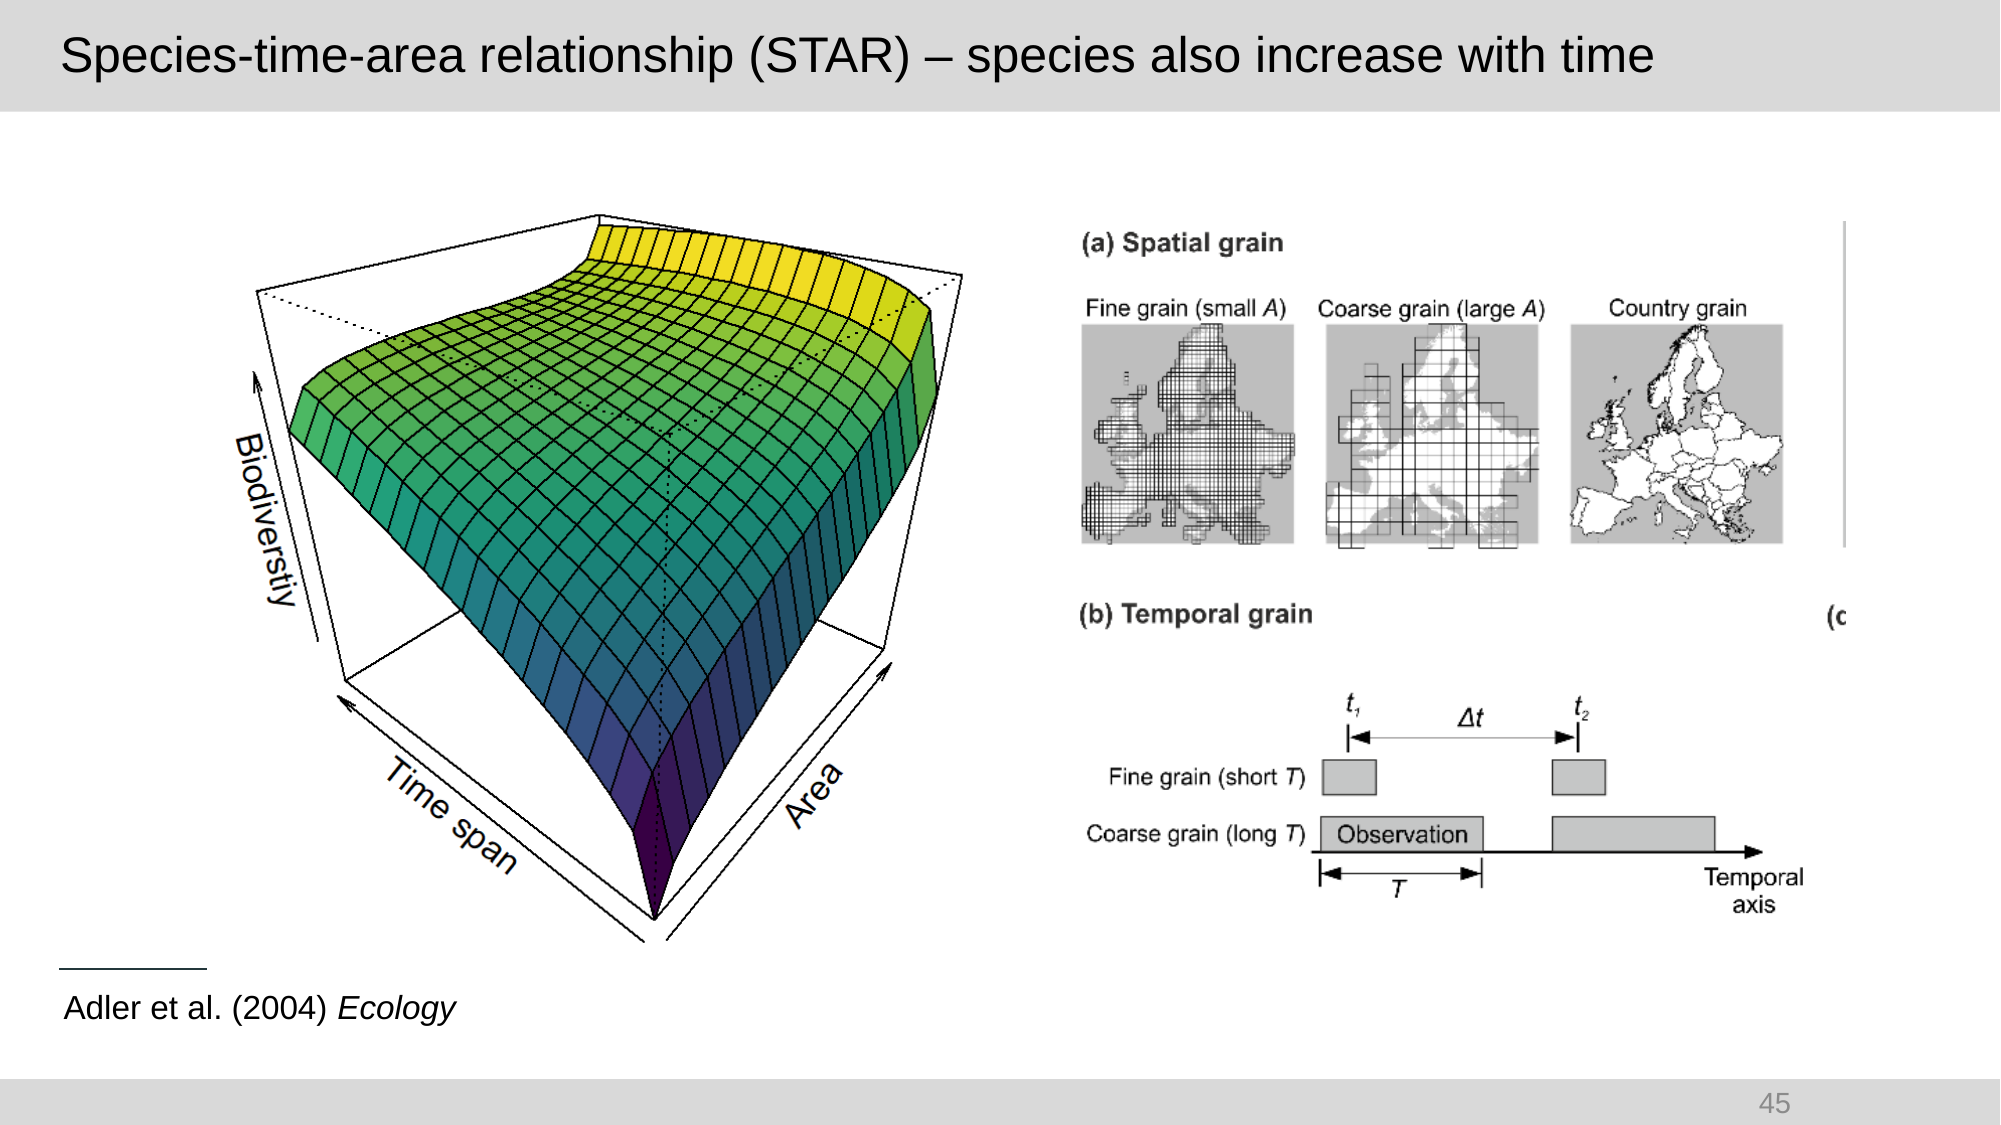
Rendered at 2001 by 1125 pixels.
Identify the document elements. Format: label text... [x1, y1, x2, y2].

footer [0, 1079, 1550, 1125]
text_box Adler et al. (2004) Ecology [48, 979, 472, 1034]
slide_number 45 [1550, 1079, 2000, 1125]
title Species-time-area relationship (STAR) – species also increase with time [0, 0, 2000, 112]
picture [1079, 221, 1846, 945]
picture [207, 165, 1012, 970]
